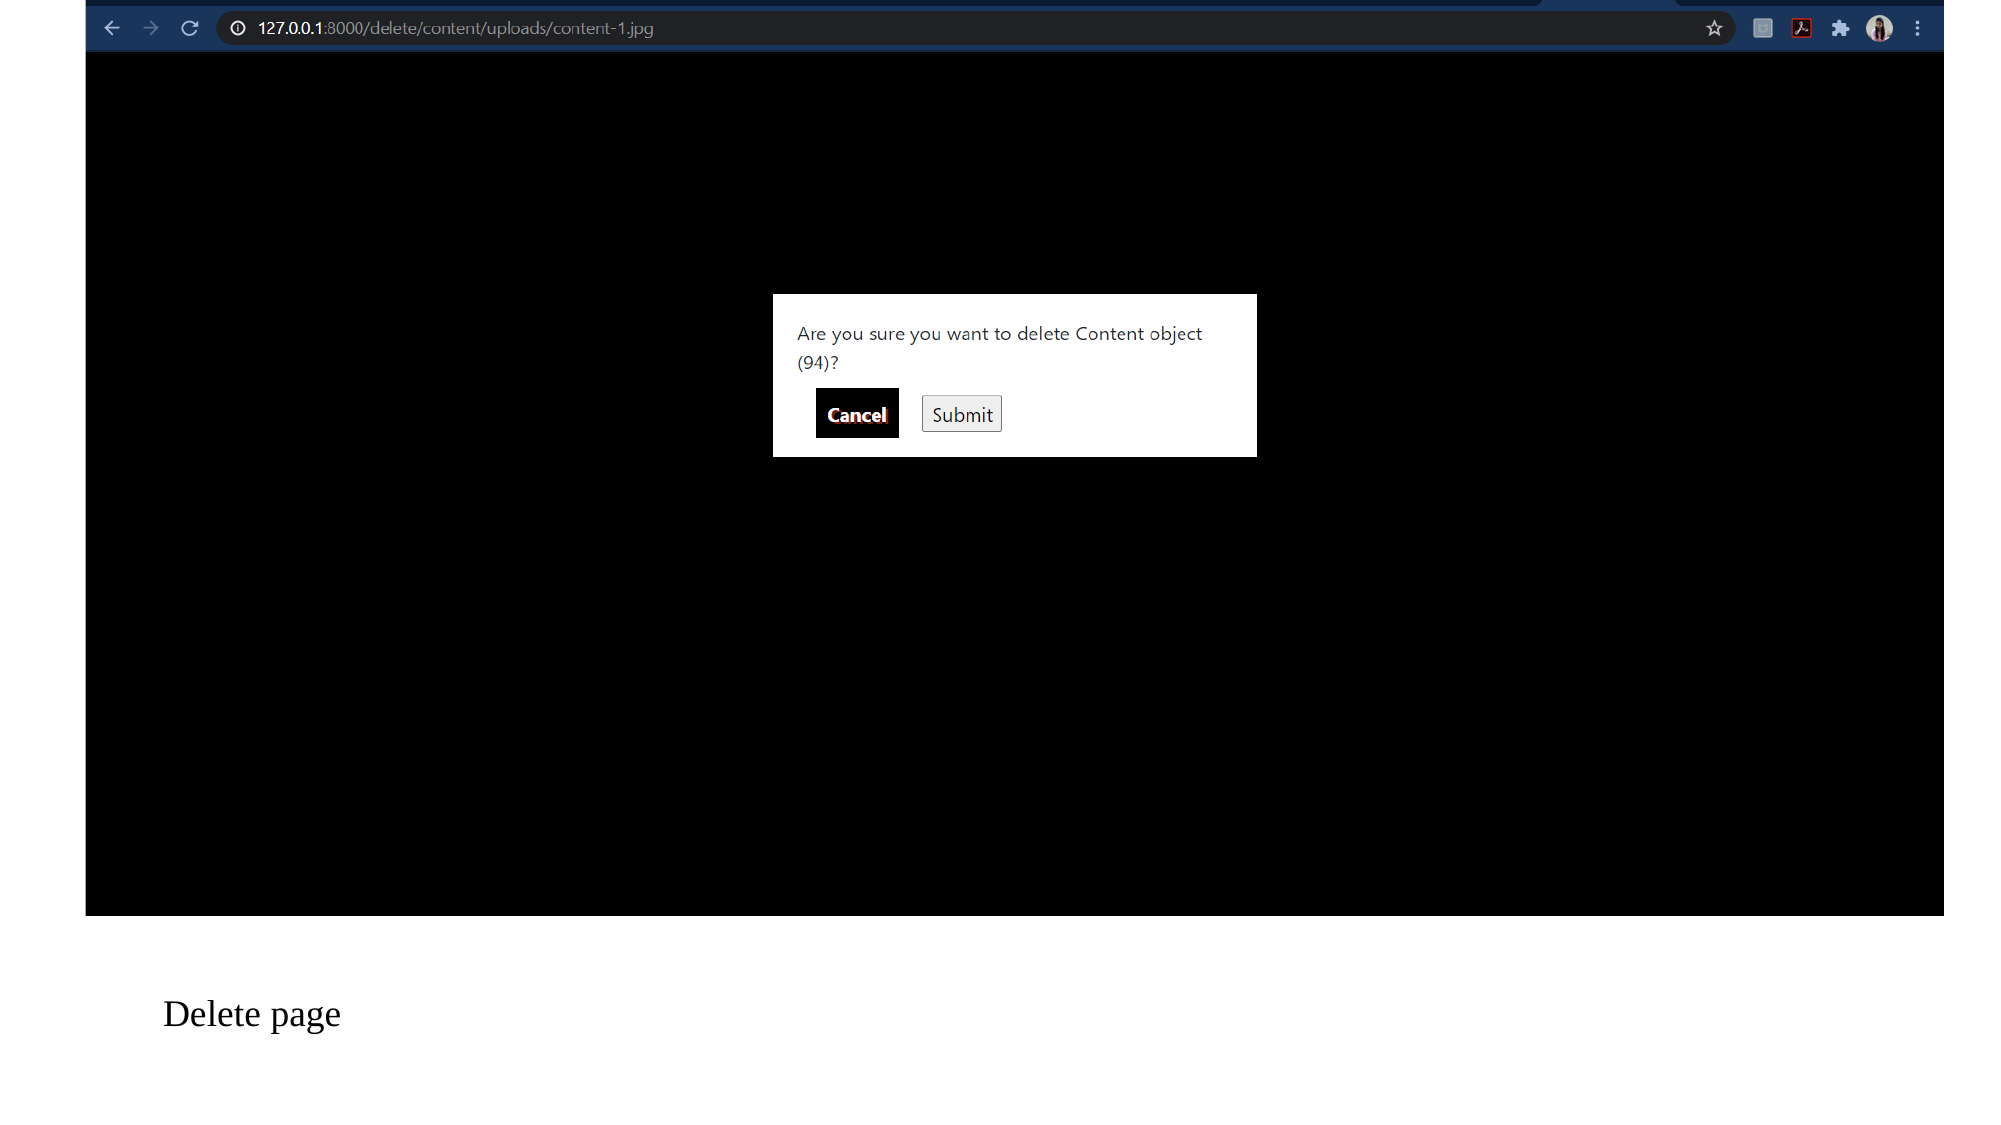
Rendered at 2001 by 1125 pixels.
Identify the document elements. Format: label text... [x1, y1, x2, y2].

picture [85, 0, 1945, 916]
text_box Delete page [148, 981, 1096, 1041]
